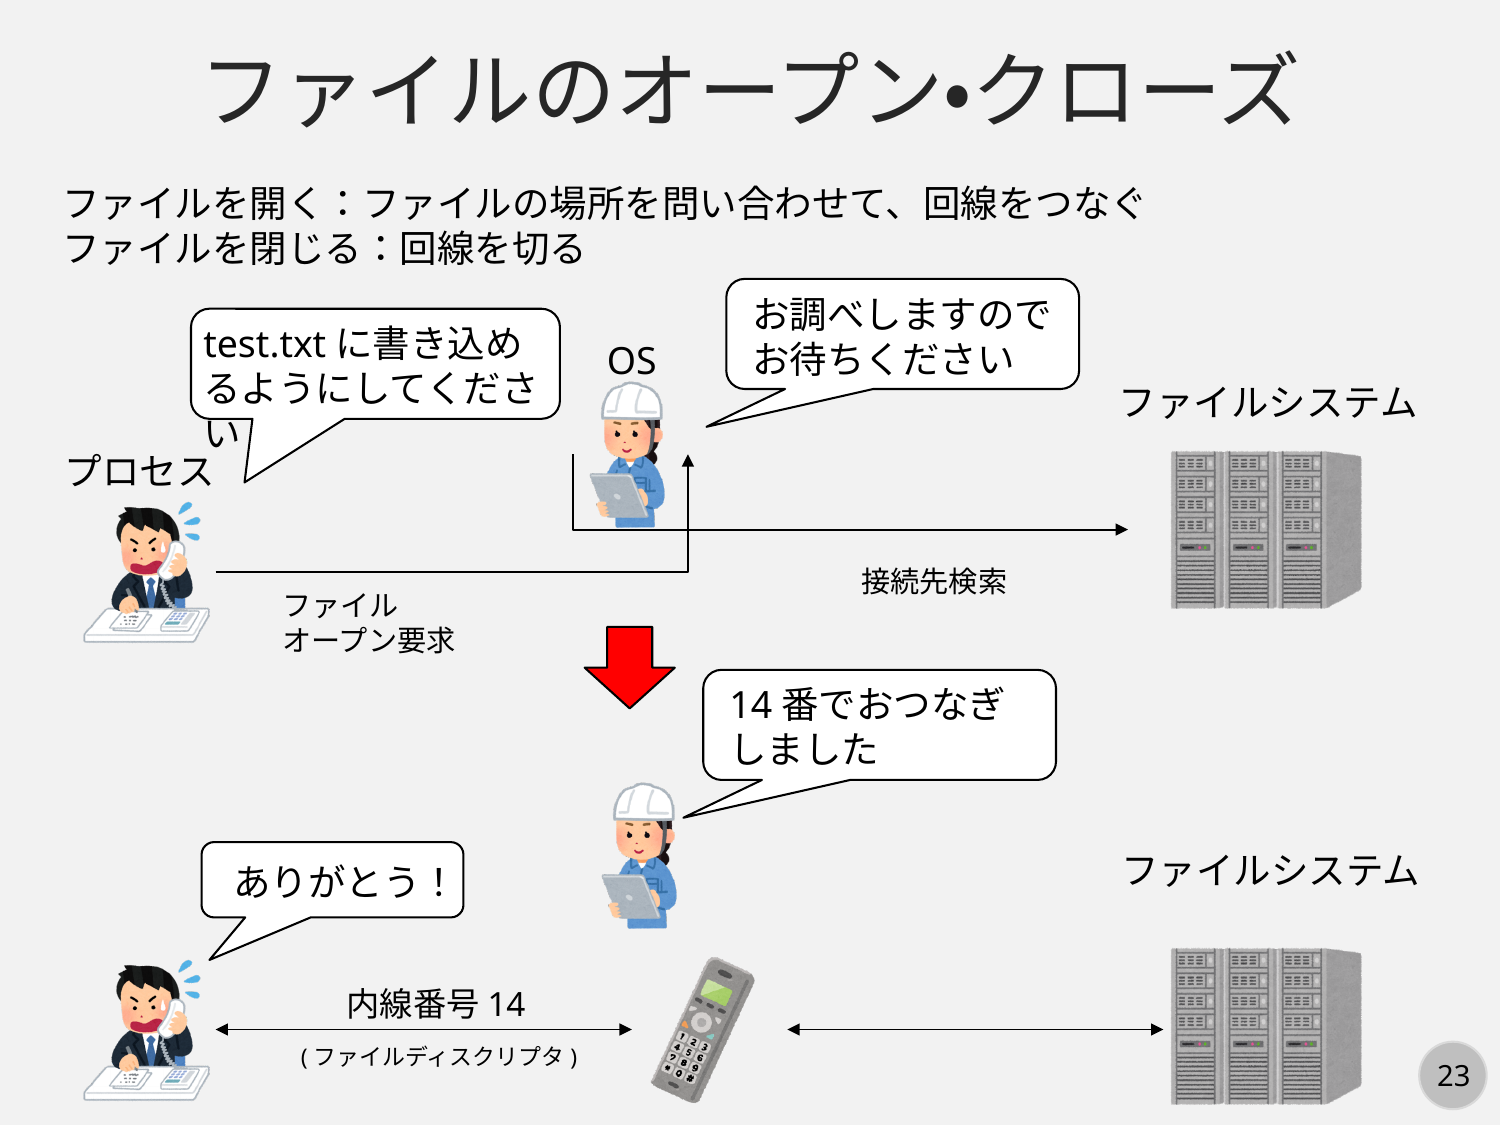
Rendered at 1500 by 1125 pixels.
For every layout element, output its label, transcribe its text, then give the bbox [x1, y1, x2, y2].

text_box 内線番号14 [331, 975, 541, 1029]
text_box お調べしますので お待ちください [737, 283, 1073, 388]
picture [76, 496, 216, 647]
picture [572, 379, 688, 530]
text_box 接続先検索 [846, 555, 1023, 606]
text_box [197, 307, 554, 312]
text_box test.txtに書き込めるようにしてください [188, 312, 567, 463]
text_box (ファイルディスクリプタ) [286, 1035, 593, 1078]
picture [76, 954, 216, 1105]
picture [1163, 934, 1369, 1125]
picture [1163, 437, 1369, 629]
text_box [705, 278, 1081, 428]
text_box ファイルシステム [1104, 371, 1433, 432]
list ファイルのオープン・クローズ [0, 31, 1500, 155]
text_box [687, 454, 1128, 530]
text_box [700, 668, 1058, 816]
picture [631, 951, 788, 1108]
picture [584, 780, 700, 932]
text_box プロセス [49, 440, 215, 501]
text_box ファイル オープン要求 [267, 579, 471, 665]
text_box OS [592, 329, 672, 379]
text_box 14番でおつなぎしました [714, 674, 1050, 779]
text_box ファイルシステム [1106, 839, 1436, 900]
text_box [583, 625, 676, 710]
text_box ありがとう！ [218, 851, 479, 912]
text_box ファイルを開く：ファイルの場所を問い合わせて、回線をつなぐ ファイルを閉じる：回線を切る [47, 172, 1164, 278]
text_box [215, 454, 573, 572]
text_box [200, 841, 464, 959]
